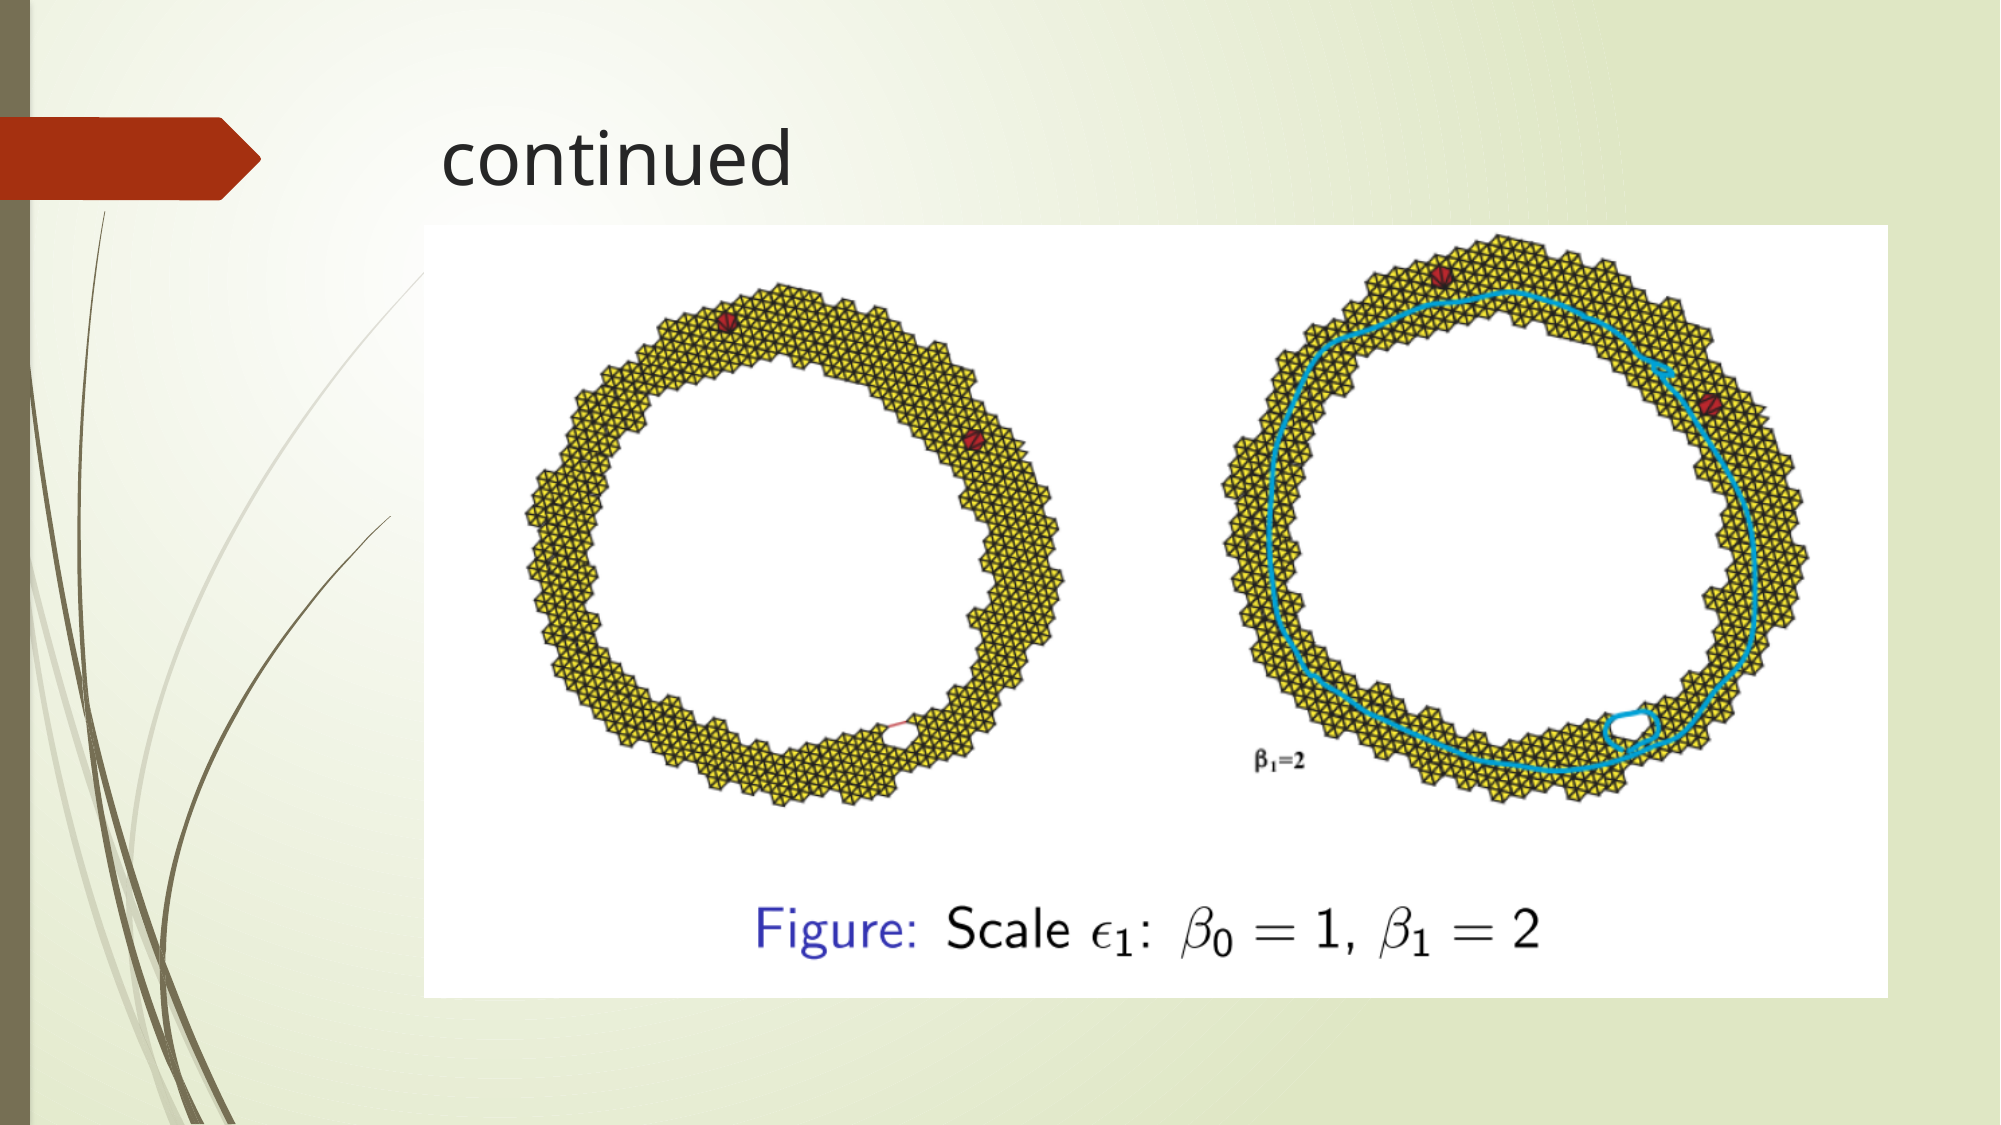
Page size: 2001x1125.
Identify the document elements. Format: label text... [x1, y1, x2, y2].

title continued [425, 102, 1888, 225]
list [424, 225, 1888, 998]
